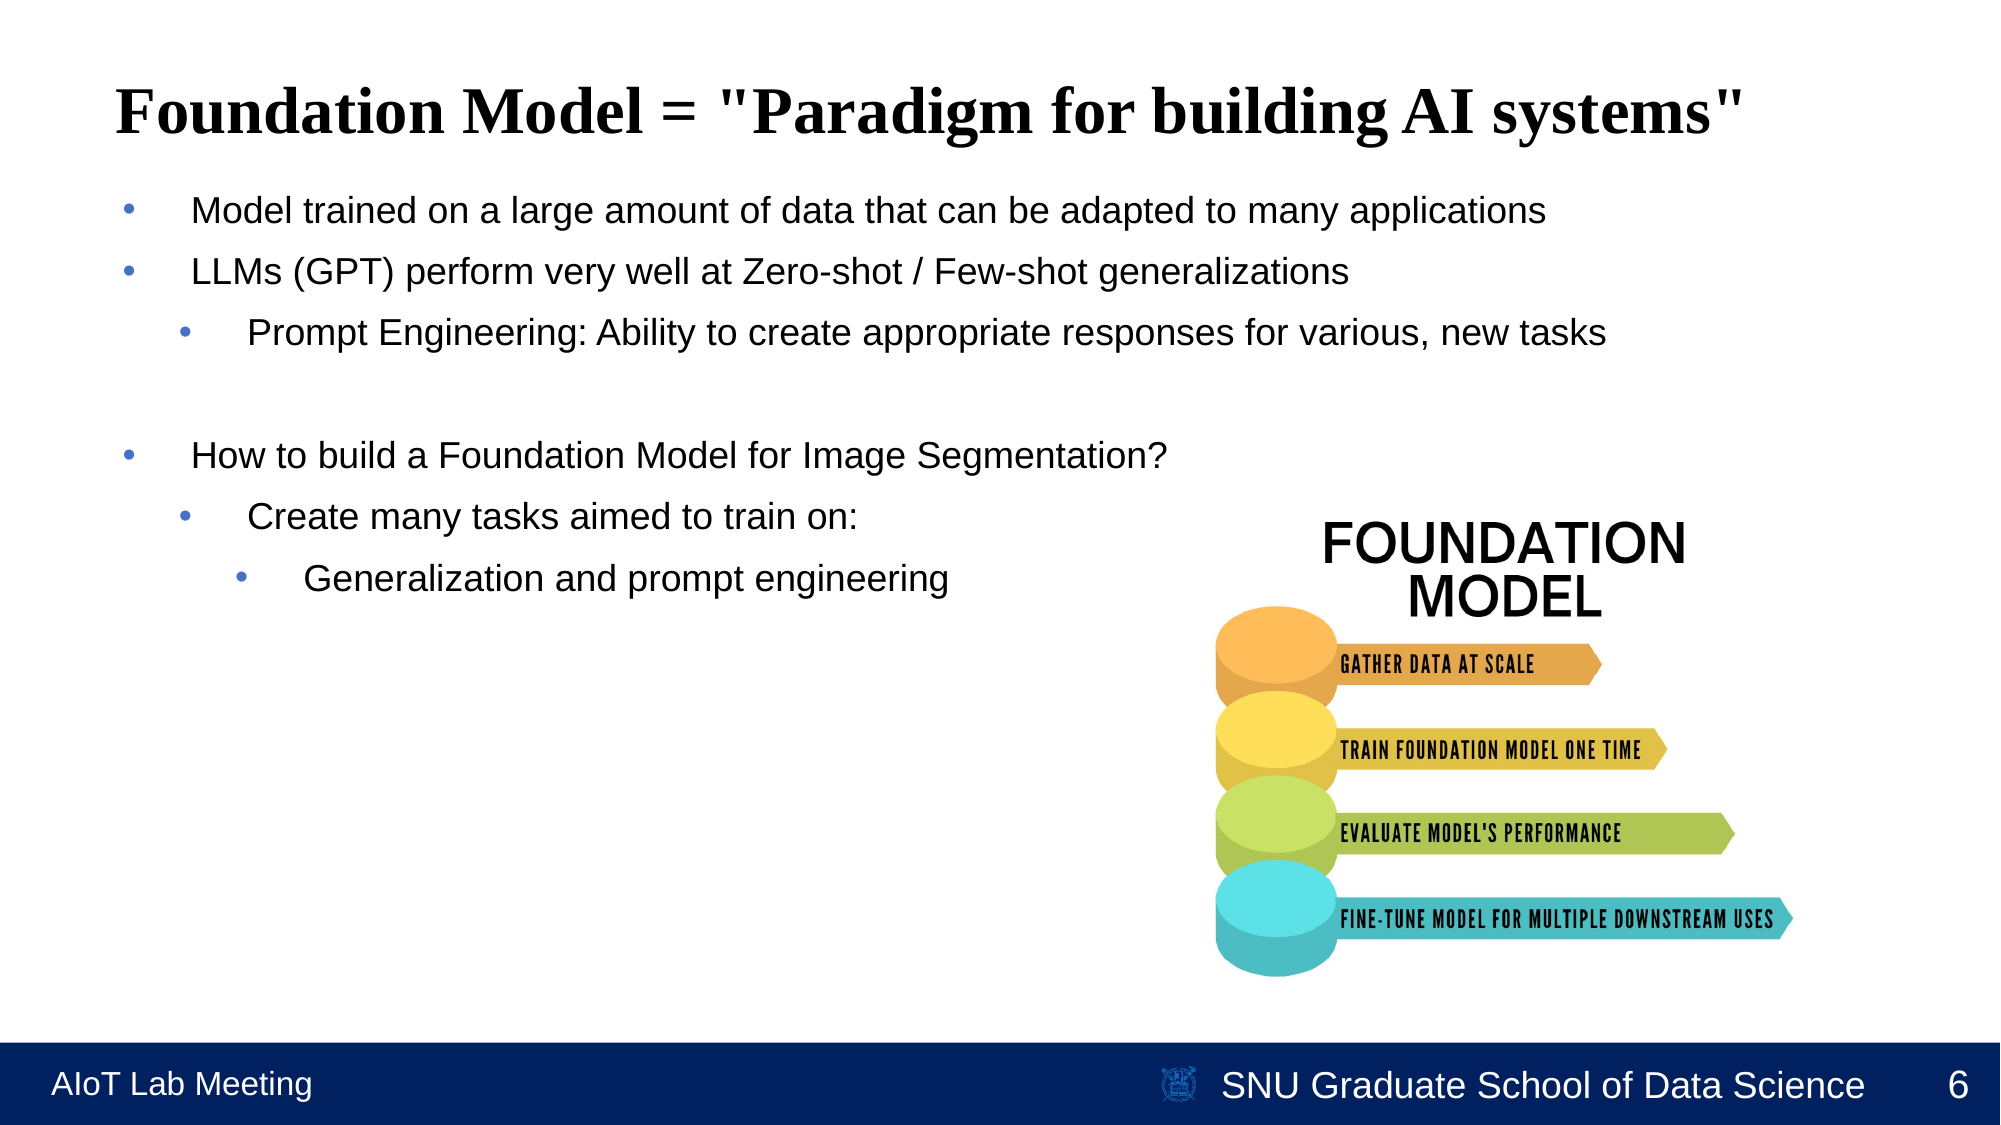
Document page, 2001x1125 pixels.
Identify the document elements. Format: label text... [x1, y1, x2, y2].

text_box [20, 1054, 517, 1125]
title Foundation Model = "Paradigm for building AI systems" [100, 39, 1826, 184]
picture [1161, 1063, 1197, 1105]
picture [1180, 491, 1827, 994]
list Model trained on a large amount of data that can be adapted to many applications LLMs (GPT) perform very well at Zero-shot / Few-shot generalizations Prompt Engineering: Ability to create appropriate responses for various, new tasks How to build a Foundation Model for Image Segmentation? Create many tasks aimed to train on: Generalization and prompt engineering [82, 183, 1918, 1014]
